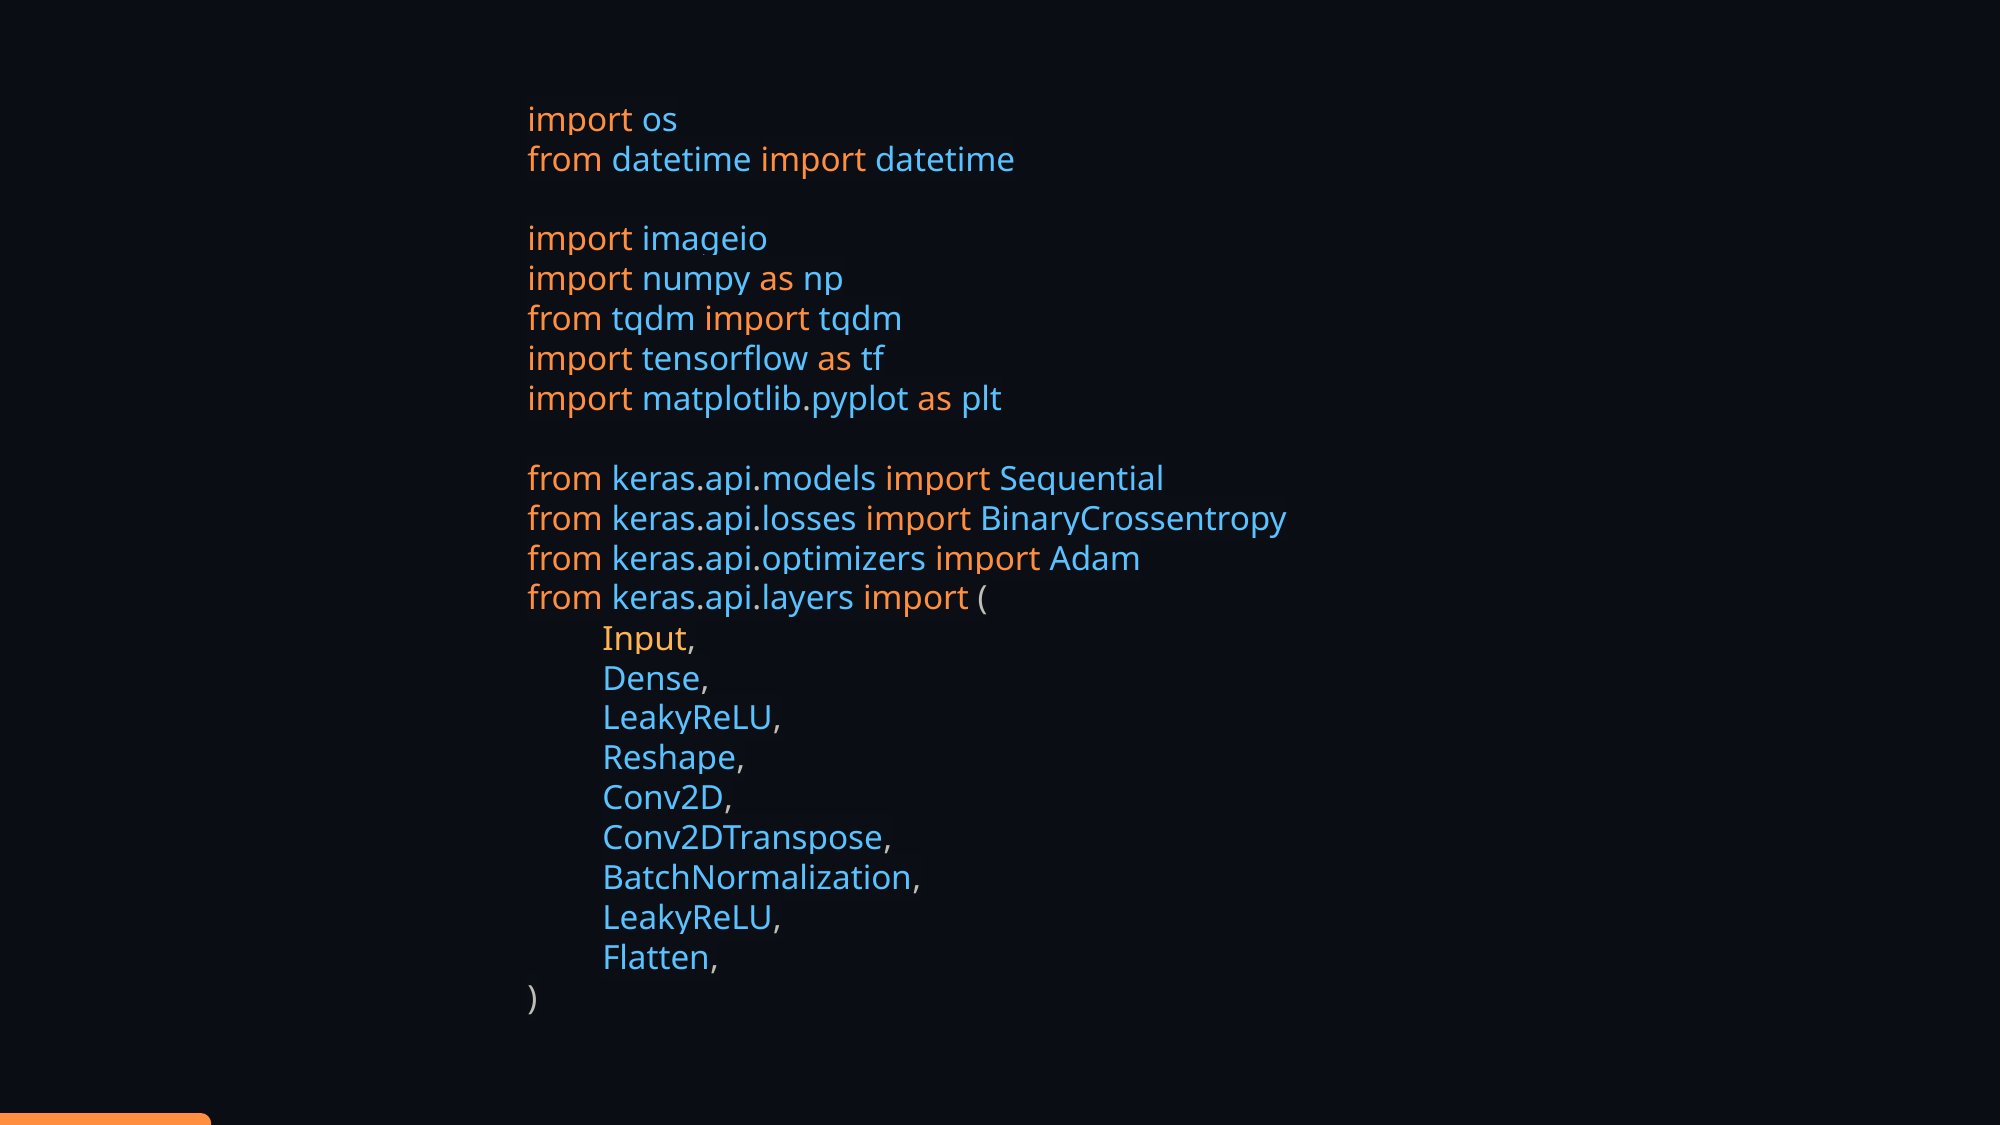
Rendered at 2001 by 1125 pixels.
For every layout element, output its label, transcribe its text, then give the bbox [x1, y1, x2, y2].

text_box import os from datetime import datetime import imageio import numpy as np from tqdm import tqdm import tensorflow as tf import matplotlib.pyplot as plt from keras.api.models import Sequential from keras.api.losses import BinaryCrossentropy from keras.api.optimizers import Adam from keras.api.layers import ( Input, Dense, LeakyReLU, Reshape, Conv2D, Conv2DTranspose, BatchNormalization, LeakyReLU, Flatten, ) [512, 90, 1488, 1024]
